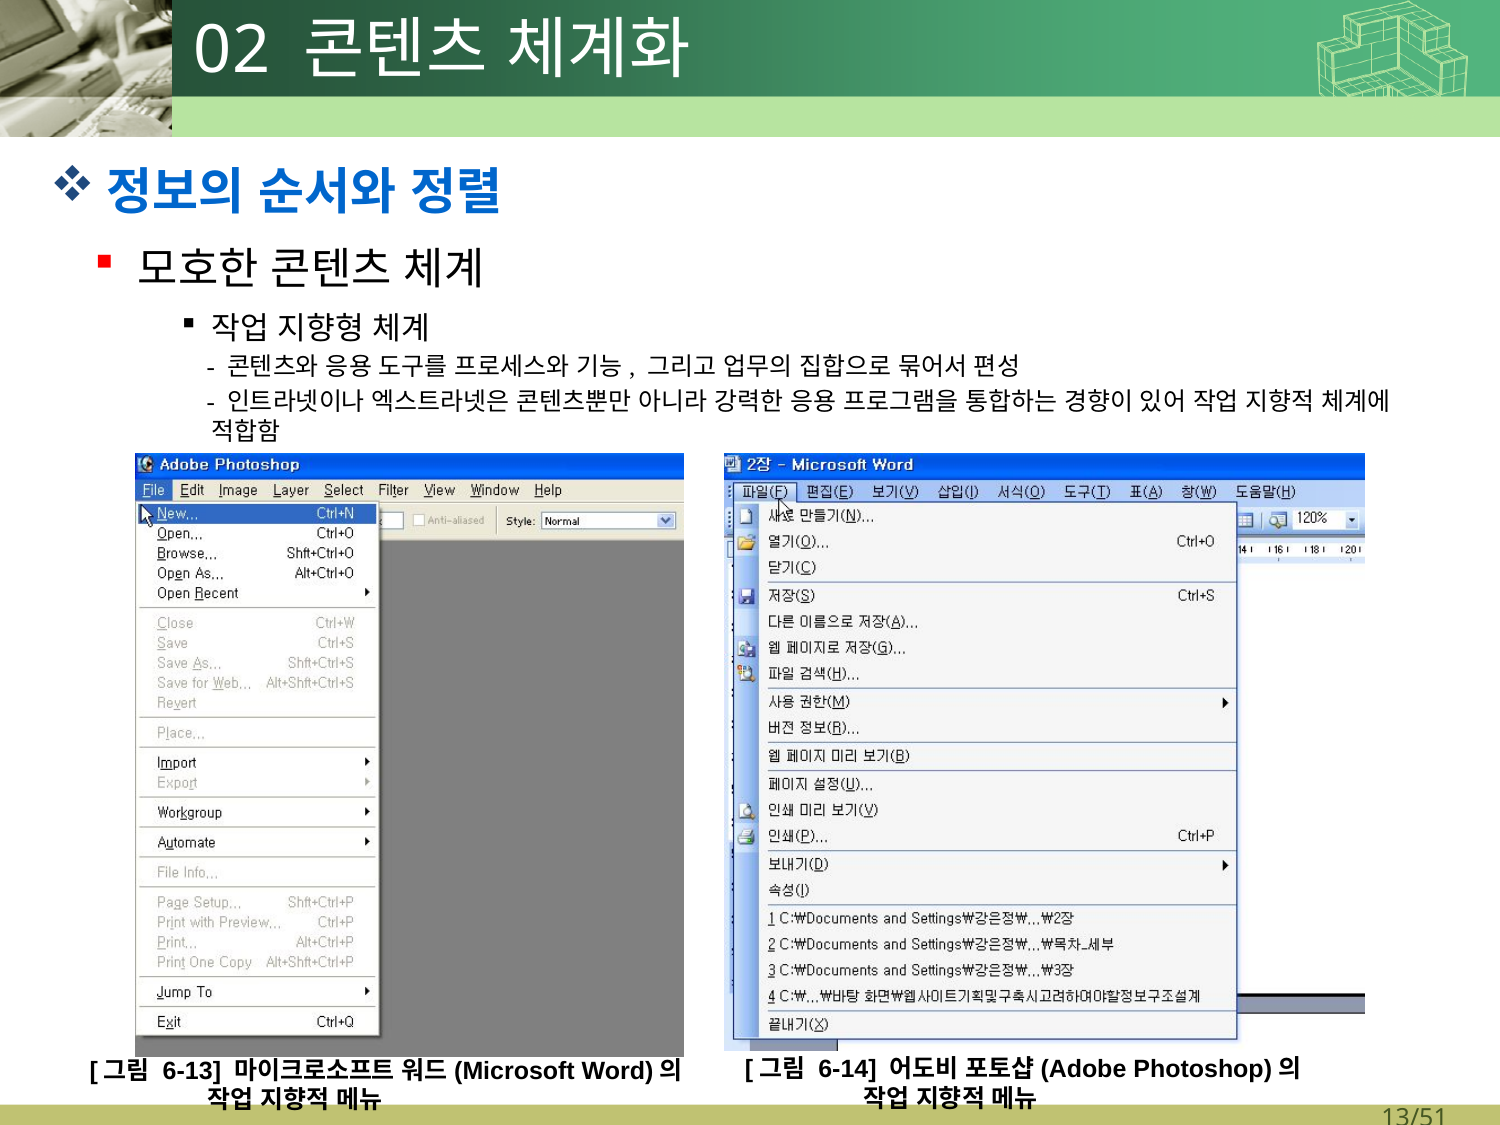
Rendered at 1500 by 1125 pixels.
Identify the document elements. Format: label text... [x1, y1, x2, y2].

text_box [724, 453, 1365, 1122]
list 정보의 순서와 정렬 모호한 콘텐츠 체계 작업 지향형 체계 - 콘텐츠와 응용 도구를 프로세스와 기능, 그리고 업무의 집합으로 묶어서 편성 - 인트라넷이나 엑스트라넷은 콘텐츠뿐만 아니라 강력한 응용 프로그램을 통합하는 경향이 있어 작업 지향적 체계에 적합함 [35, 152, 1465, 457]
title 02 콘텐츠 체계화 [178, 9, 1339, 82]
picture [0, 0, 1500, 151]
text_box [64, 453, 715, 1123]
